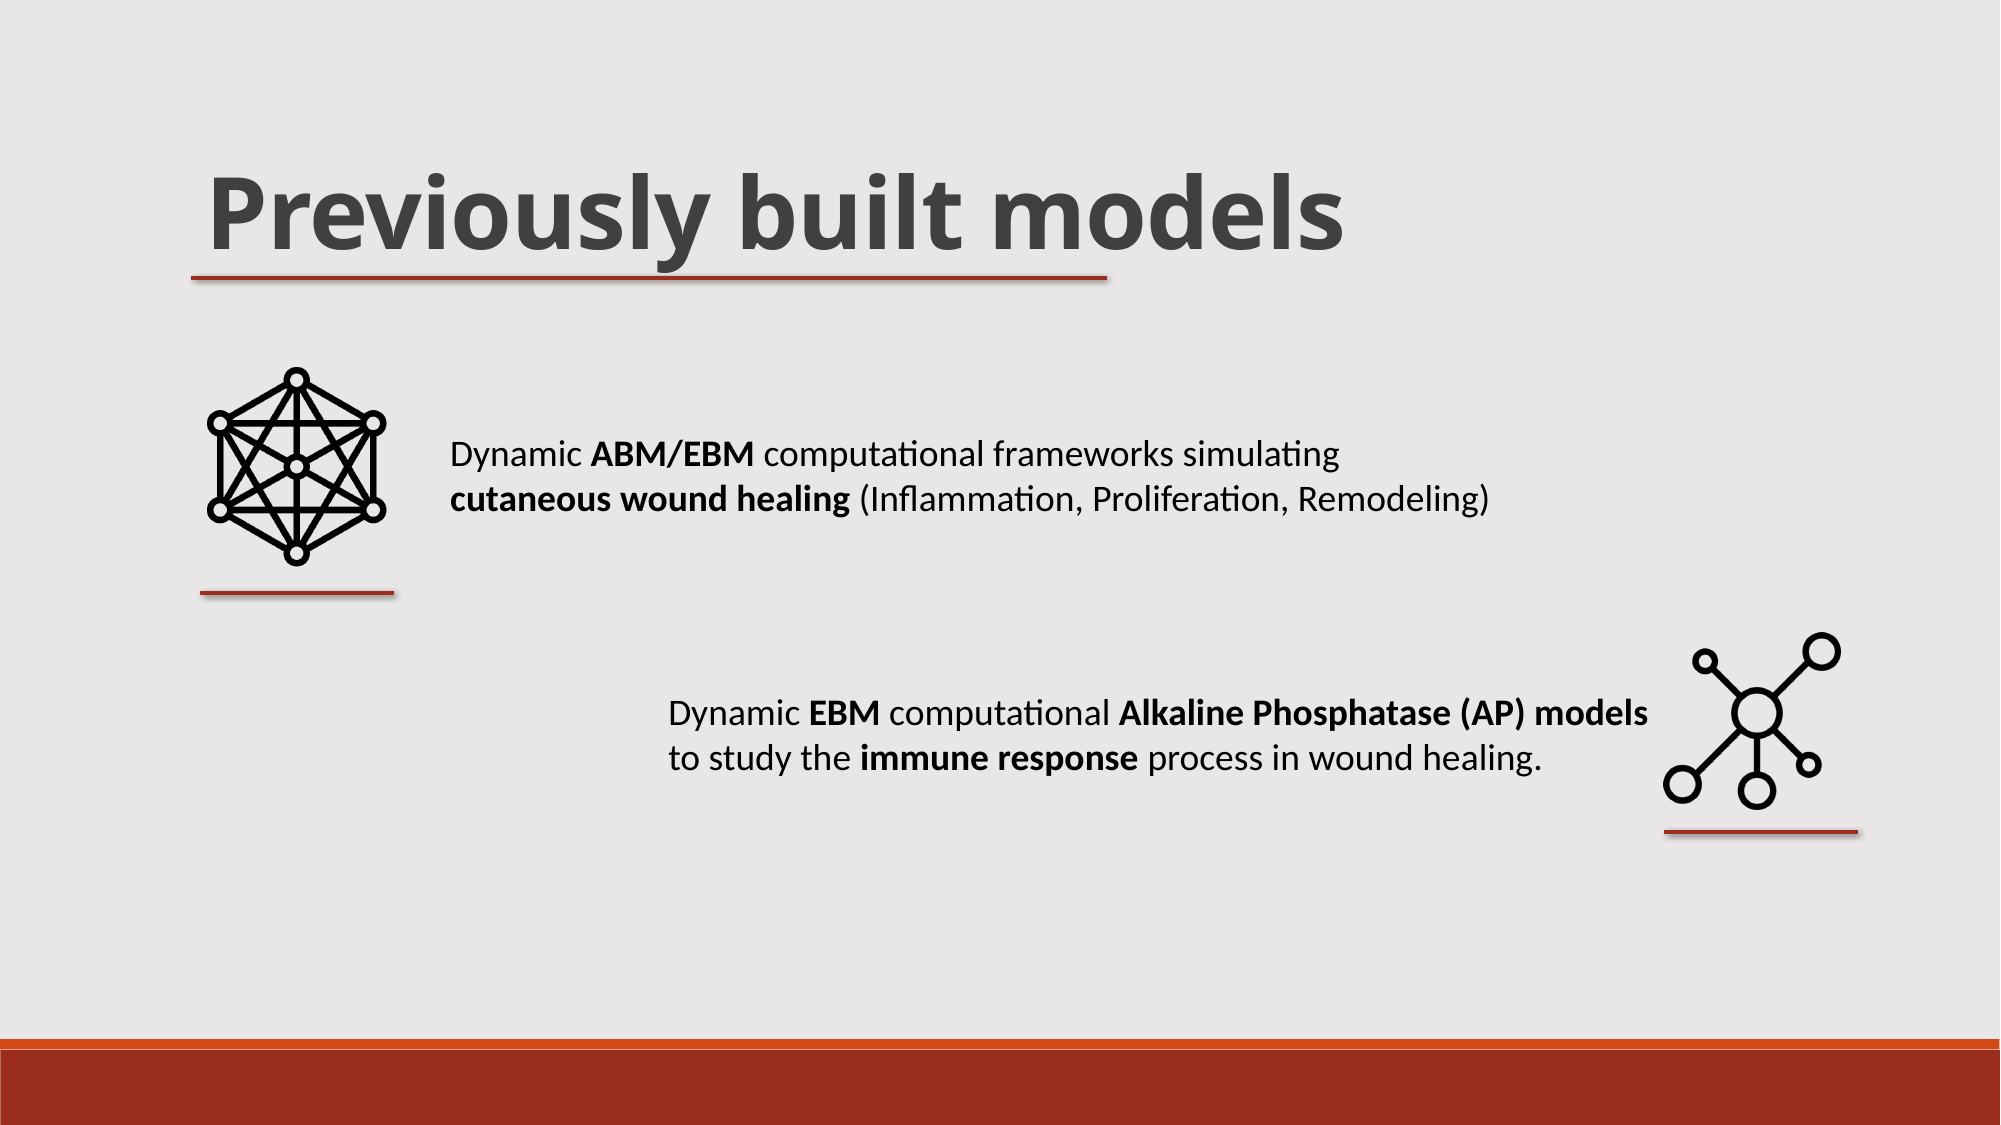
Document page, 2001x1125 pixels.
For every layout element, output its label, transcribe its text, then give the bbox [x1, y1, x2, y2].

list [296, 696, 1824, 1117]
title Previously built models [190, 39, 1841, 278]
picture [190, 359, 404, 574]
text_box Dynamic ABM/EBM computational frameworks simulating cutaneous wound healing (Inflammation, Proliferation, Remodeling) [435, 421, 1515, 571]
picture [1663, 632, 1842, 810]
text_box Dynamic EBM computational Alkaline Phosphatase (AP) models to study the immune response process in wound healing. [653, 680, 1673, 831]
